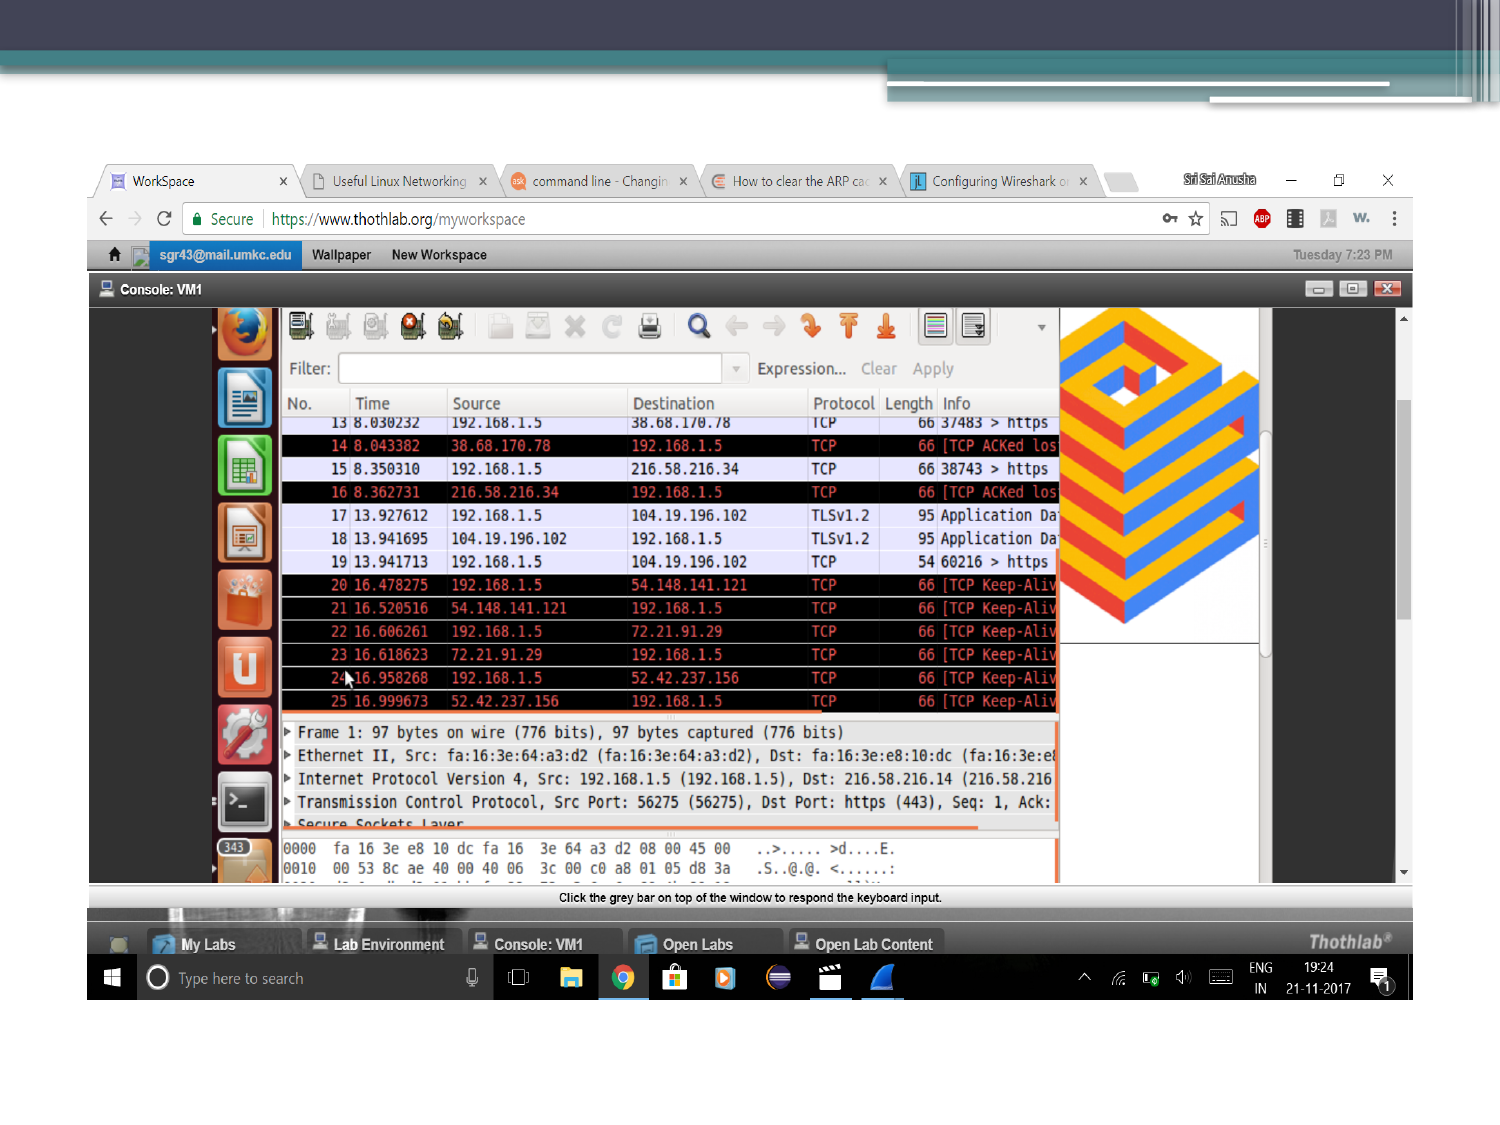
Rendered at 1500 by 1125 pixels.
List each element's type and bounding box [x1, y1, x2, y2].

picture [87, 163, 1413, 1001]
